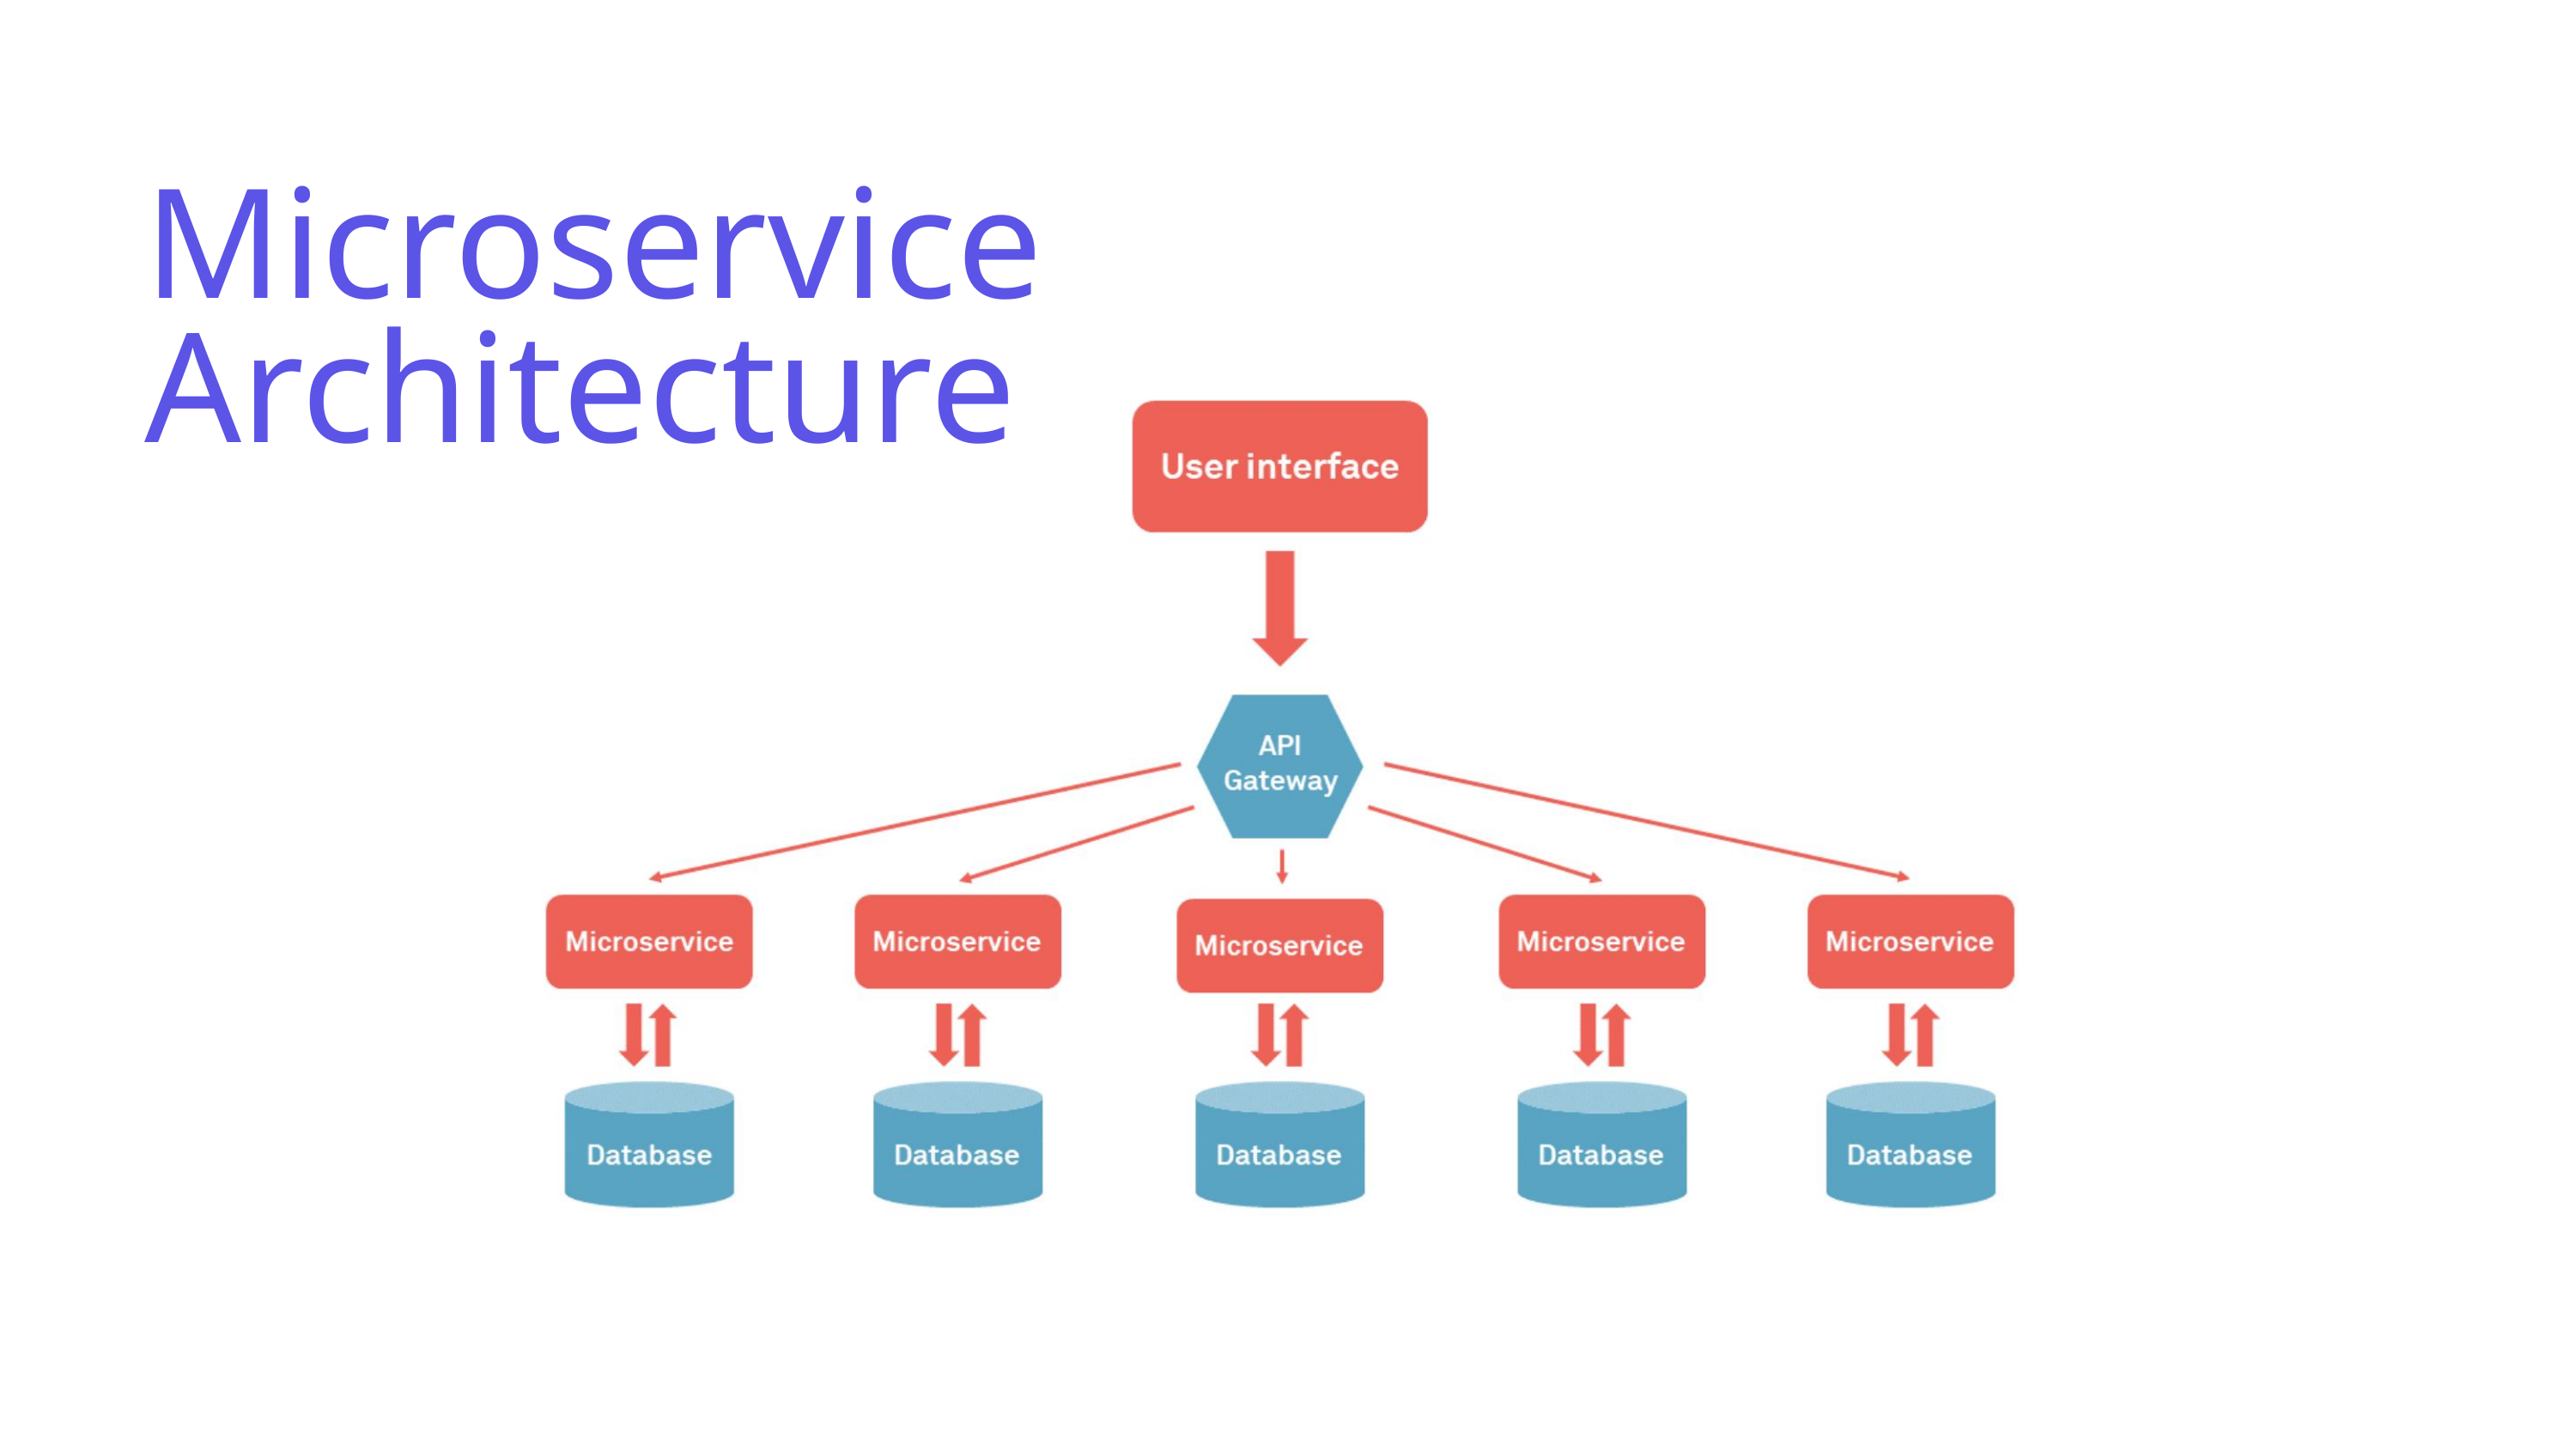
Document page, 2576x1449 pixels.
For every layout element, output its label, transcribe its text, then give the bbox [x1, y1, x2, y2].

text_box [0, 0, 2576, 1449]
text_box Microservice Architecture [144, 184, 1873, 474]
